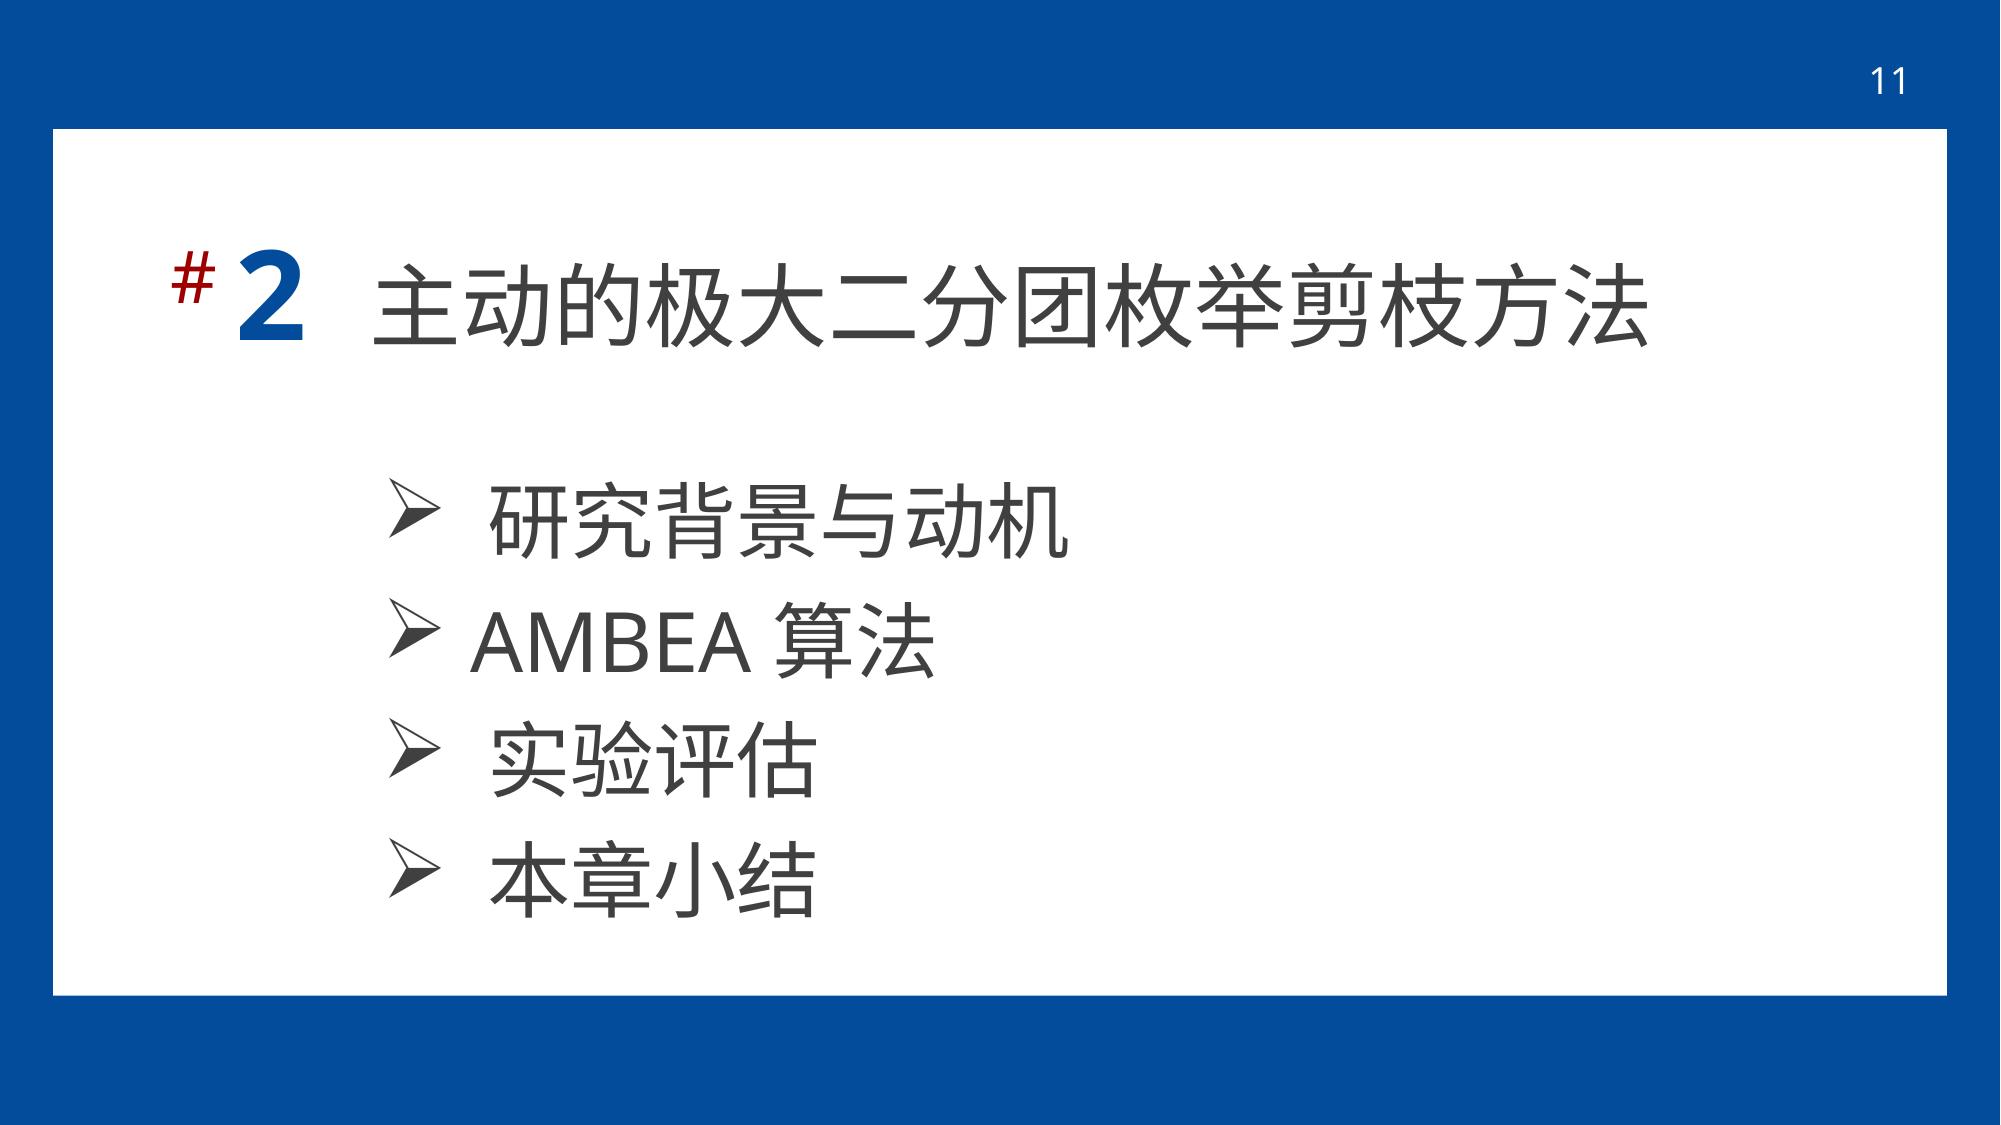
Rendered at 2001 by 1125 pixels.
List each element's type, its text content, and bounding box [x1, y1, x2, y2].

text_box # 2 主动的极大二分团枚举剪枝方法 研究背景与动机 AMBEA算法 实验评估 本章小结 [155, 208, 1845, 936]
text_box [52, 128, 1948, 997]
slide_number 10 [1476, 52, 1927, 113]
